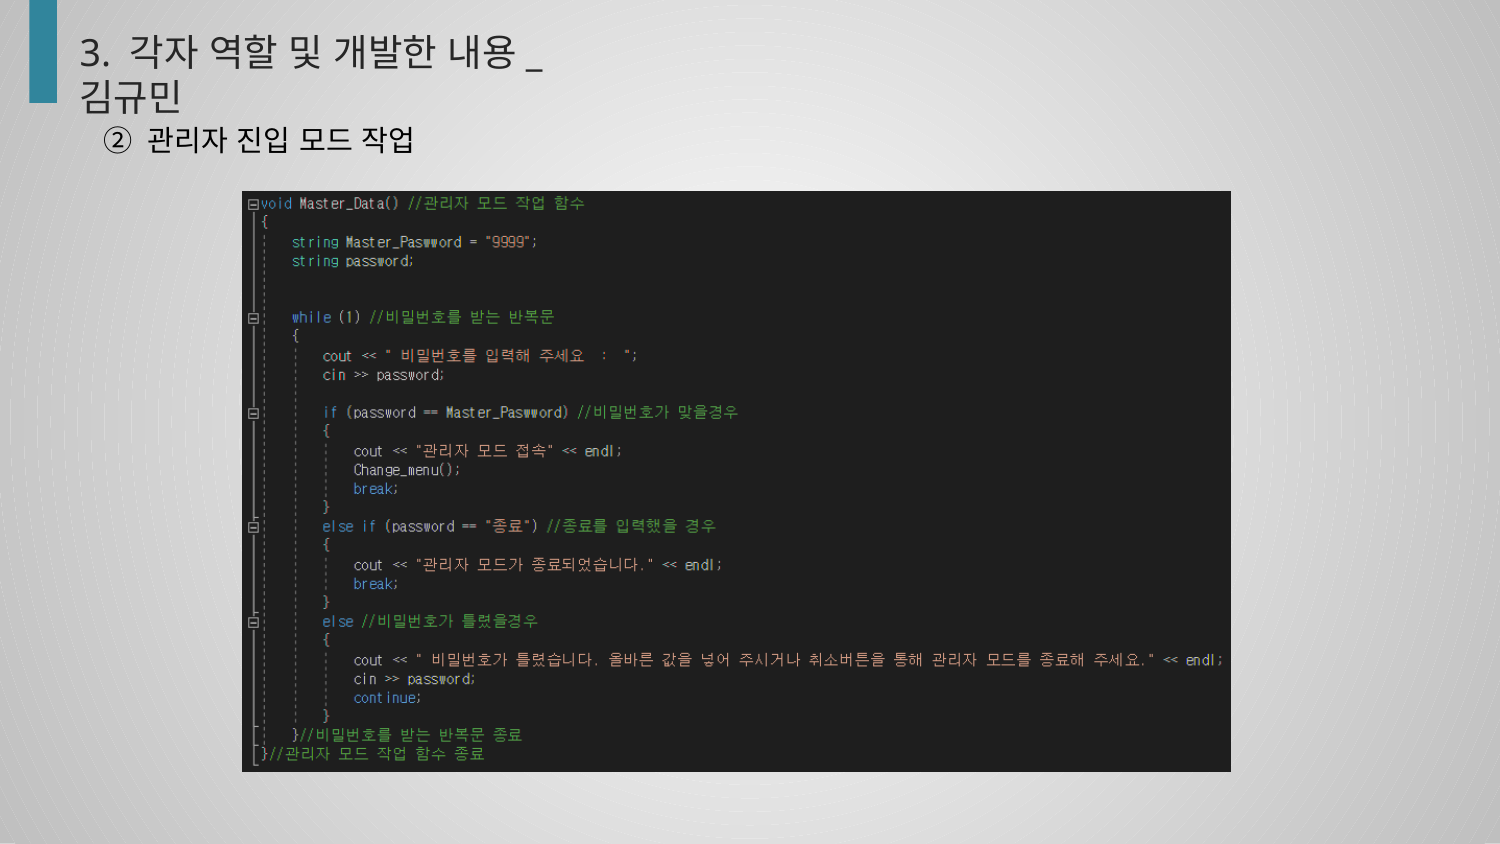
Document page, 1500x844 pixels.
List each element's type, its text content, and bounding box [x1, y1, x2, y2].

text_box 3. 각자 역할 및 개발한 내용_김규민 [64, 21, 621, 126]
text_box [27, 0, 59, 105]
text_box [0, 0, 1500, 844]
text_box ② 관리자 진입 모드 작업 [88, 114, 706, 165]
picture [241, 191, 1231, 772]
